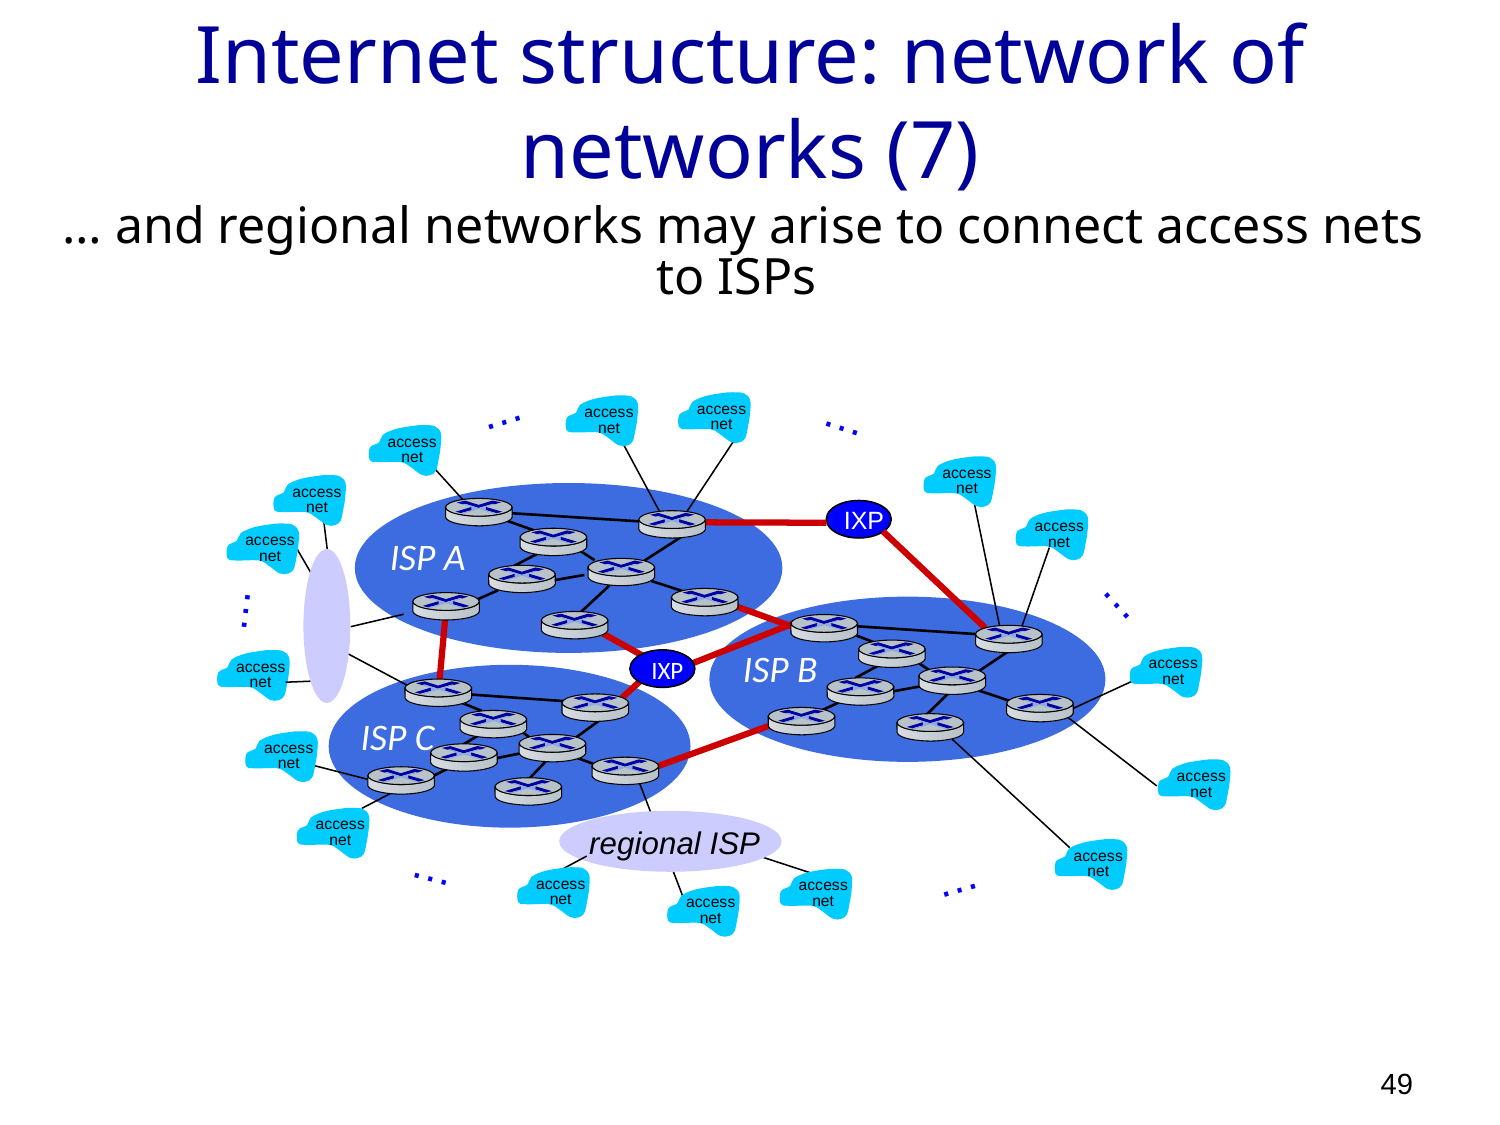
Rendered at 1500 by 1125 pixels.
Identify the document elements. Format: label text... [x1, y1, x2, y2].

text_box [940, 728, 1070, 848]
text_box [580, 581, 615, 603]
text_box [539, 556, 587, 581]
text_box … and regional networks may arise to connect access nets to ISPs [28, 195, 1458, 269]
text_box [1054, 838, 1138, 891]
text_box [615, 586, 671, 603]
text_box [216, 649, 301, 702]
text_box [561, 693, 629, 722]
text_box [646, 579, 694, 595]
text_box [816, 700, 843, 713]
text_box [877, 635, 977, 666]
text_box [679, 623, 794, 669]
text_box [623, 444, 662, 515]
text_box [768, 707, 835, 735]
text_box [556, 574, 585, 581]
text_box [660, 771, 682, 776]
text_box [986, 621, 1106, 694]
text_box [977, 653, 1013, 672]
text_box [790, 614, 858, 642]
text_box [445, 498, 513, 526]
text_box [435, 772, 450, 780]
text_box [638, 510, 705, 539]
text_box [414, 671, 437, 679]
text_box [361, 782, 412, 809]
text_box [827, 677, 894, 706]
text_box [858, 628, 975, 635]
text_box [587, 558, 655, 586]
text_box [578, 549, 595, 561]
text_box [950, 695, 1058, 728]
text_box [858, 640, 926, 668]
text_box … [382, 852, 471, 936]
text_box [412, 592, 480, 621]
text_box … [919, 863, 1009, 949]
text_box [244, 731, 329, 783]
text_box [975, 625, 1043, 653]
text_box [404, 679, 472, 707]
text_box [439, 603, 801, 771]
slide_number 49 [1365, 1060, 1477, 1106]
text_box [350, 614, 404, 627]
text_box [494, 777, 562, 806]
text_box [329, 712, 345, 764]
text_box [686, 444, 734, 510]
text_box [986, 508, 1002, 625]
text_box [367, 766, 435, 795]
text_box [655, 539, 705, 588]
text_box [705, 497, 986, 628]
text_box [520, 528, 587, 556]
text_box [430, 743, 498, 772]
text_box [858, 632, 877, 640]
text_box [548, 810, 822, 877]
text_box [565, 395, 649, 447]
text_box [519, 771, 549, 777]
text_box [1072, 678, 1139, 709]
text_box [344, 780, 367, 793]
text_box ISP A [375, 525, 481, 586]
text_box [1015, 509, 1099, 561]
text_box ISP C [345, 705, 439, 766]
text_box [918, 666, 986, 695]
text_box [612, 670, 651, 709]
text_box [637, 776, 683, 810]
text_box … [193, 569, 269, 649]
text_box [516, 867, 601, 919]
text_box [322, 527, 328, 550]
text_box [273, 474, 357, 527]
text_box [896, 713, 964, 742]
text_box [354, 526, 520, 636]
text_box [344, 651, 414, 689]
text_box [488, 565, 556, 593]
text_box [666, 885, 751, 938]
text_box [1129, 646, 1213, 699]
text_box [592, 626, 651, 661]
text_box [303, 549, 351, 703]
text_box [329, 764, 368, 780]
text_box [833, 642, 858, 677]
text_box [1058, 710, 1157, 786]
text_box [662, 491, 686, 510]
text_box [923, 456, 1007, 508]
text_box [296, 807, 380, 860]
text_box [1006, 694, 1074, 722]
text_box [591, 757, 659, 785]
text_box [541, 611, 608, 639]
text_box … [1078, 546, 1178, 646]
text_box [536, 522, 644, 558]
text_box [677, 392, 762, 444]
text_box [505, 520, 536, 531]
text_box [855, 664, 880, 677]
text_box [644, 539, 683, 561]
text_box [671, 588, 738, 616]
text_box ISP B [801, 642, 833, 698]
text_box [368, 424, 452, 477]
text_box [394, 771, 637, 828]
text_box [384, 501, 445, 525]
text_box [470, 590, 499, 603]
text_box [353, 689, 404, 705]
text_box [226, 523, 310, 575]
text_box [880, 668, 918, 686]
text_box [1019, 561, 1050, 633]
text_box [513, 512, 638, 522]
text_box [1157, 759, 1242, 811]
text_box Internet structure: network of networks (7) [0, 46, 1500, 154]
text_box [637, 877, 683, 897]
text_box [801, 692, 940, 762]
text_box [918, 695, 950, 713]
text_box [499, 581, 580, 603]
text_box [894, 686, 918, 692]
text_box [434, 468, 464, 501]
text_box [975, 689, 1020, 705]
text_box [779, 868, 863, 920]
text_box … [455, 365, 546, 452]
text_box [512, 553, 539, 565]
text_box [464, 483, 623, 512]
text_box … [801, 371, 892, 458]
text_box [1002, 606, 1019, 625]
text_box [629, 647, 700, 693]
